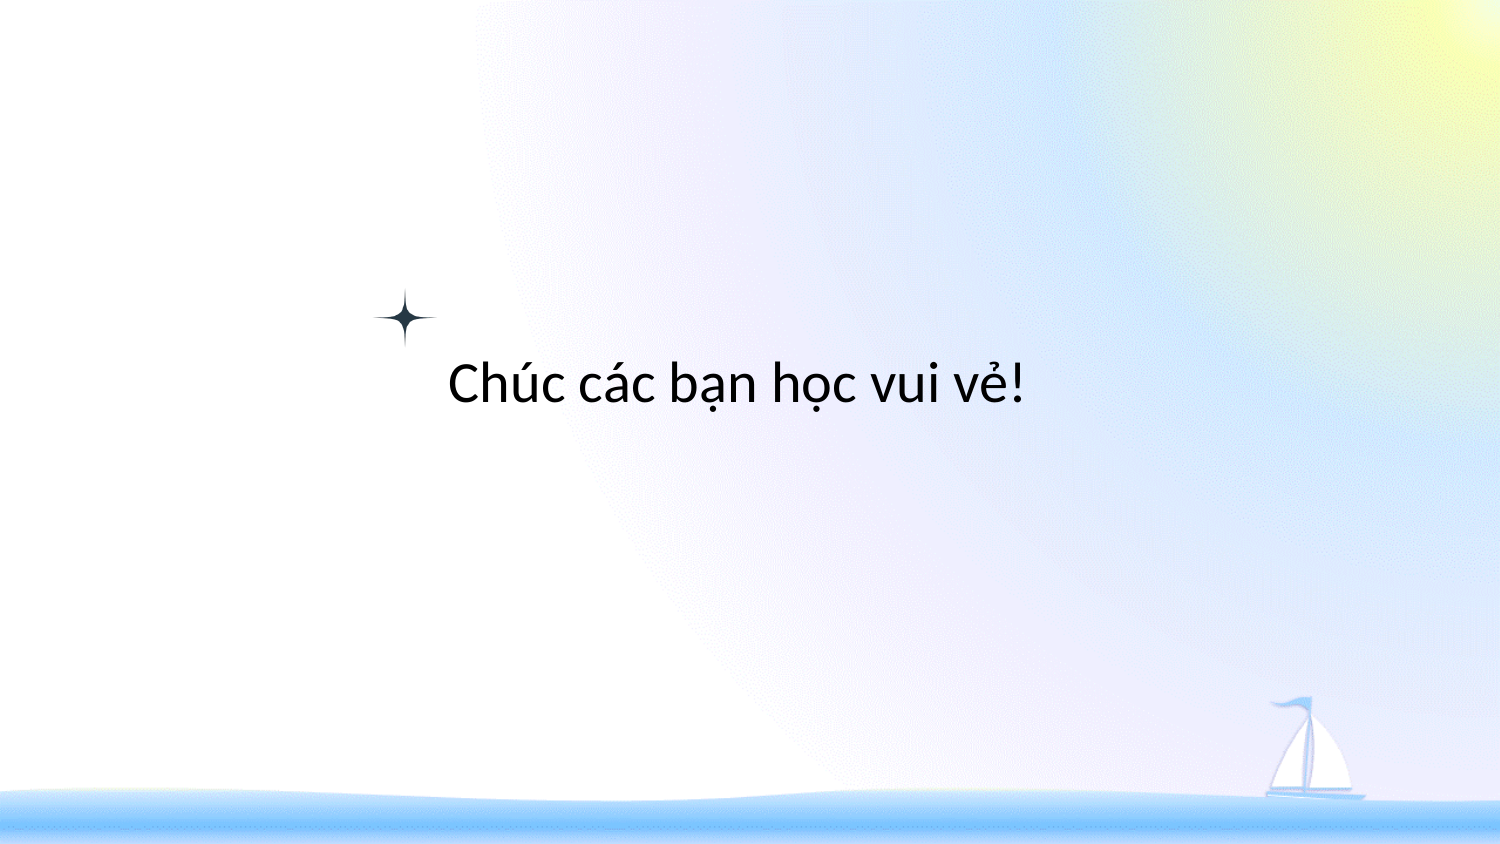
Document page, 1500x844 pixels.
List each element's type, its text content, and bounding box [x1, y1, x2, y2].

text_box [371, 287, 446, 350]
title Chúc các bạn học vui vẻ! [419, 318, 1058, 440]
picture [0, 0, 1500, 844]
